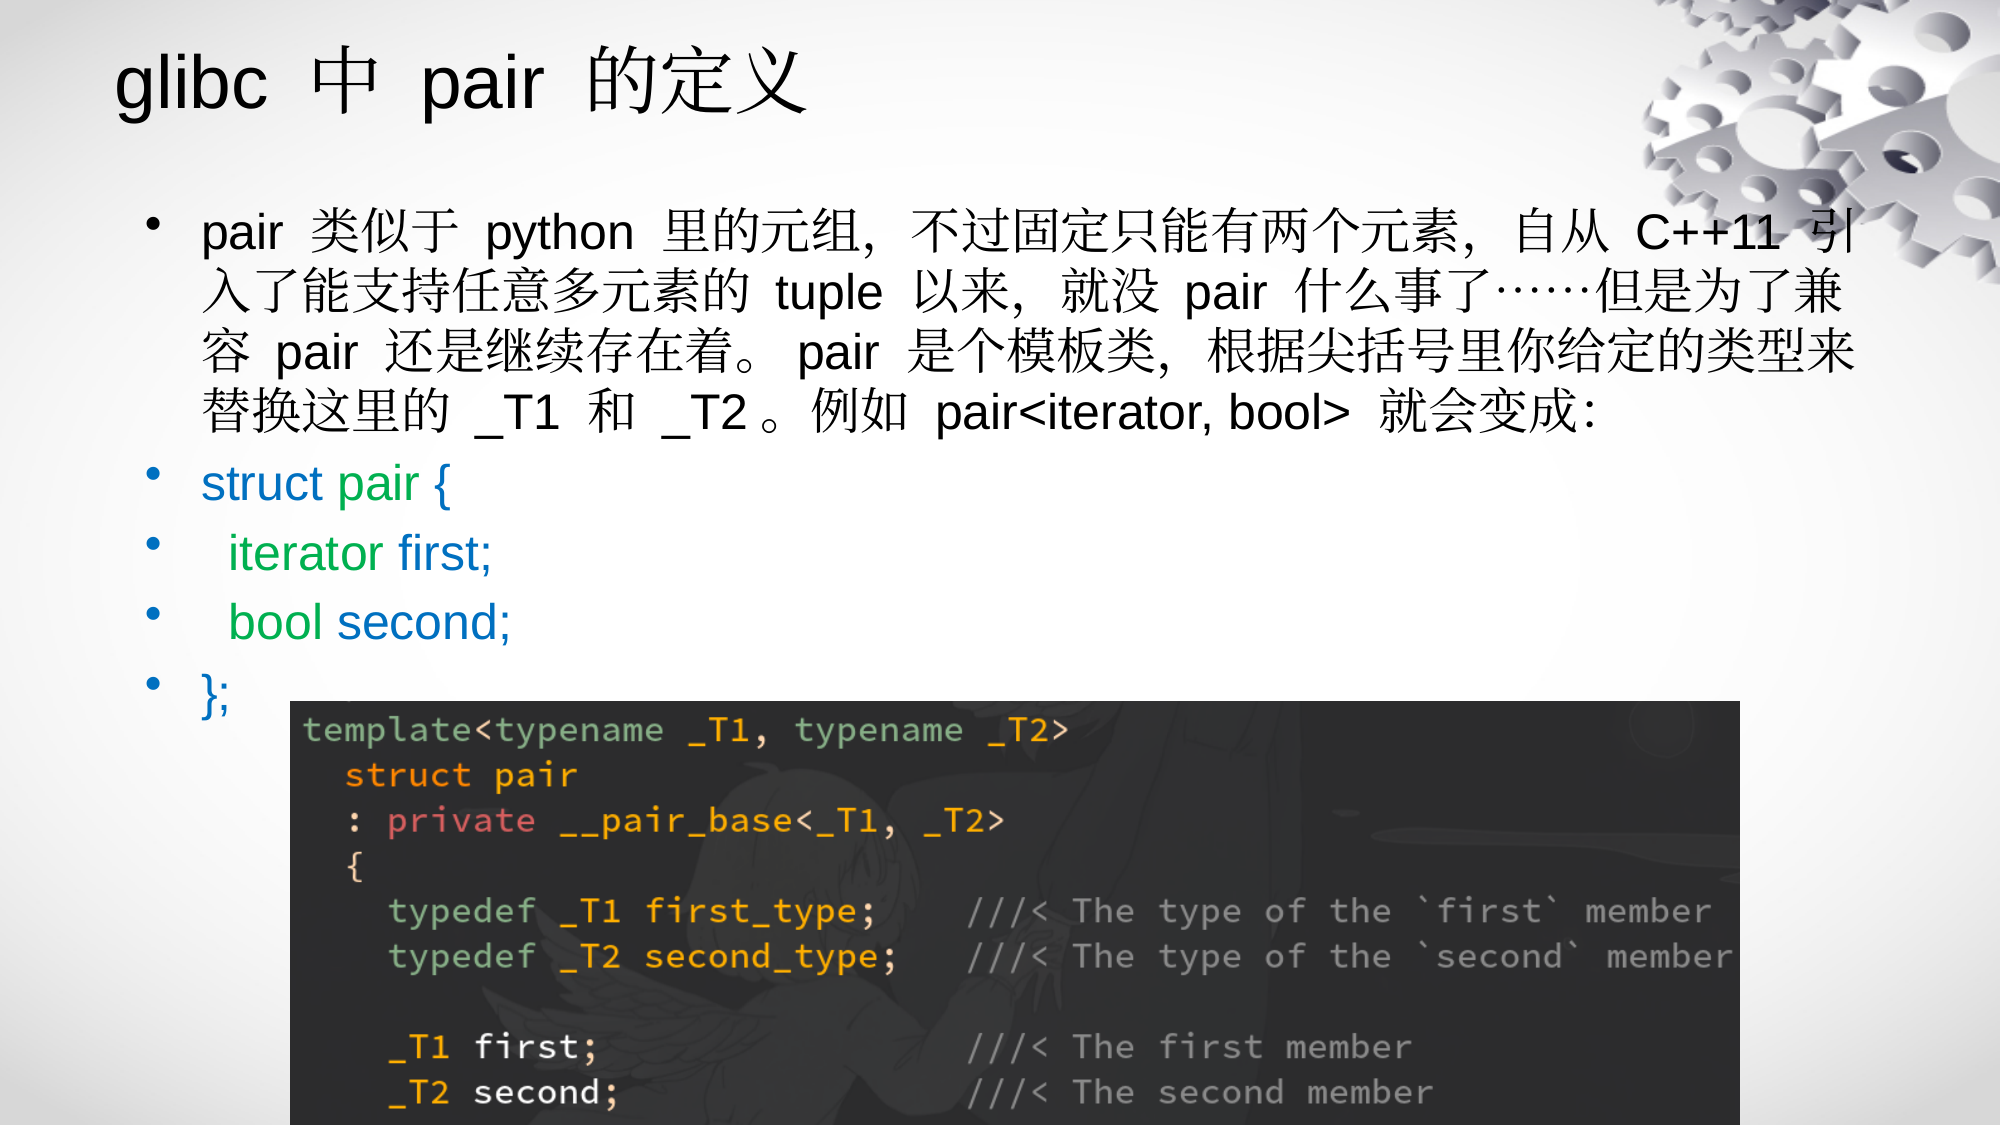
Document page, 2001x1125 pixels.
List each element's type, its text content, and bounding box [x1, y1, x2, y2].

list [290, 701, 1740, 1125]
picture [0, 0, 2000, 1125]
list pair 类似于 python 里的元组，不过固定只能有两个元素，自从 C++11 引入了能支持任意多元素的 tuple 以来，就没 pair 什么事了……但是为了兼容 pair 还是继续存在着。pair 是个模板类，根据尖括号里你给定的类型来替换这里的 _T1 和 _T2。例如 pair<iterator, bool> 就会变成： struct pair { iterator first; bool second; }; [129, 192, 1901, 1006]
title glibc 中 pair 的定义 [99, 30, 1901, 127]
